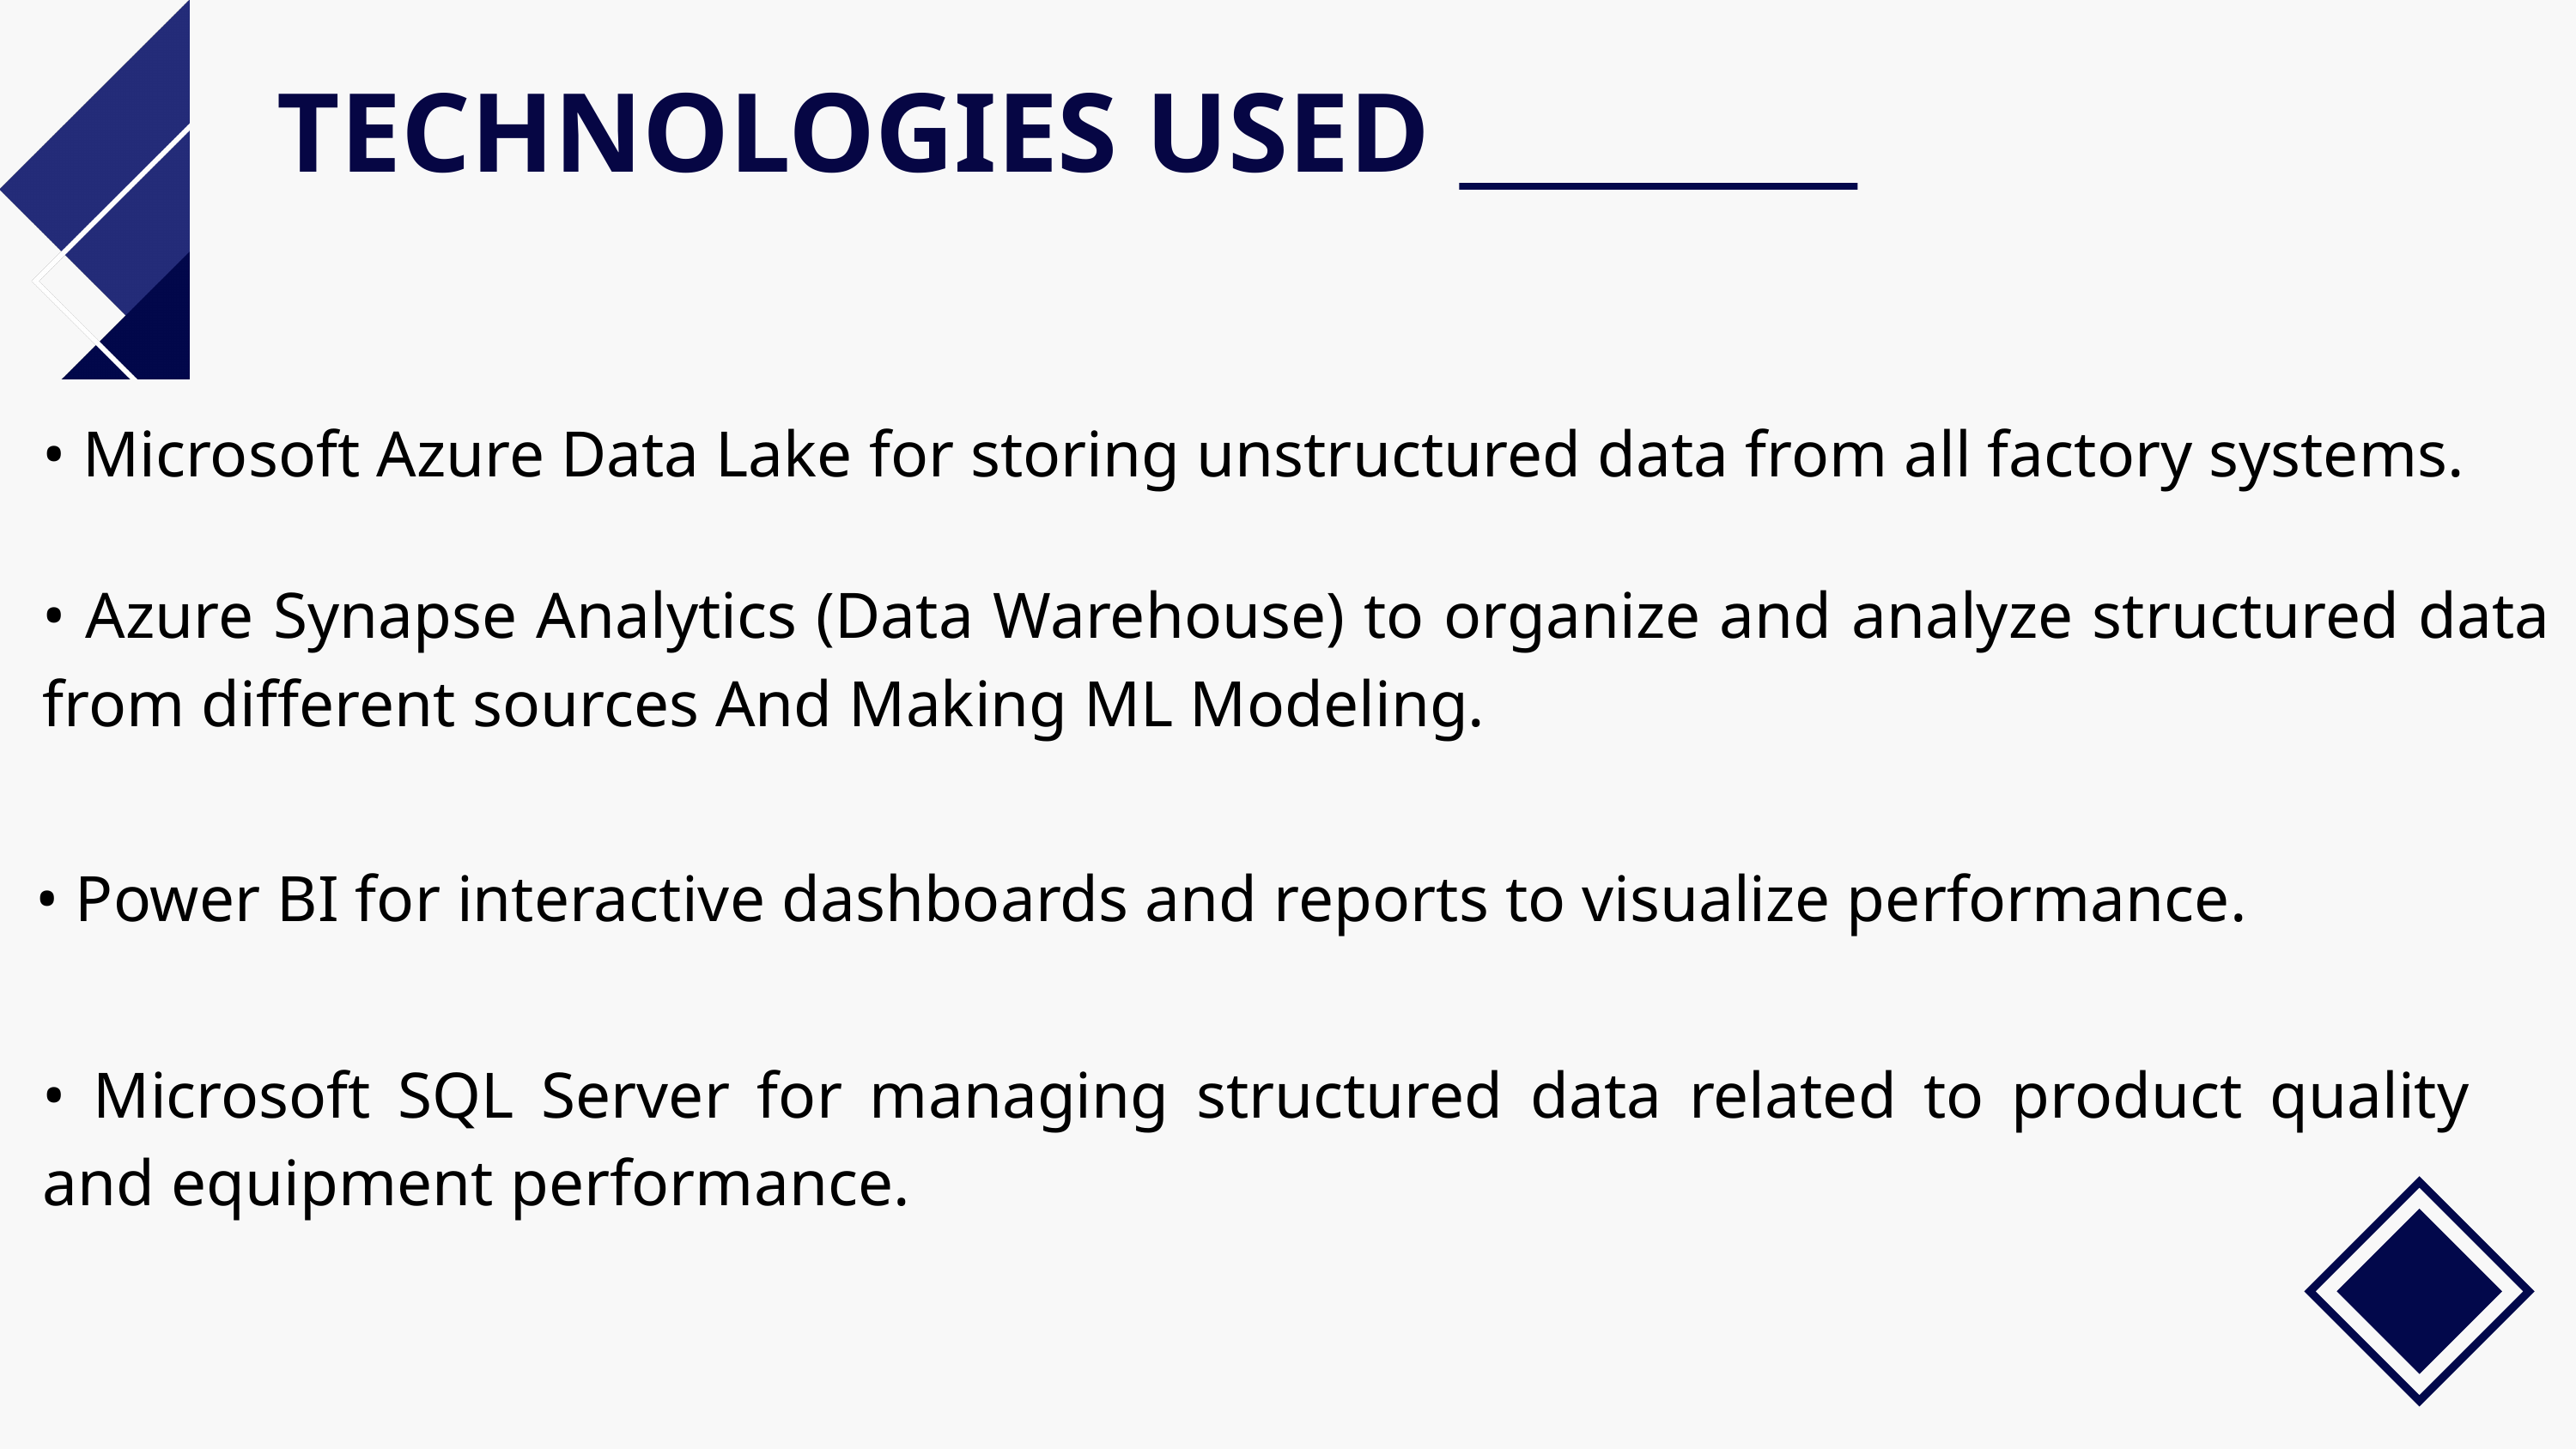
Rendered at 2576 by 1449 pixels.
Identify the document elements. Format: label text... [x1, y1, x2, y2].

text_box • Azure Synapse Analytics (Data Warehouse) to organize and analyze structured data from different sources And Making ML Modeling. [42, 563, 2553, 827]
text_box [2309, 1181, 2530, 1402]
text_box • Microsoft Azure Data Lake for storing unstructured data from all factory systems. [42, 401, 2553, 563]
text_box TECHNOLOGIES USED [226, 40, 1460, 194]
text_box [0, 0, 190, 379]
text_box • Power BI for interactive dashboards and reports to visualize performance. [19, 846, 2530, 1022]
text_box • Microsoft SQL Server for managing structured data related to product quality and equipment performance. [42, 1042, 2472, 1306]
